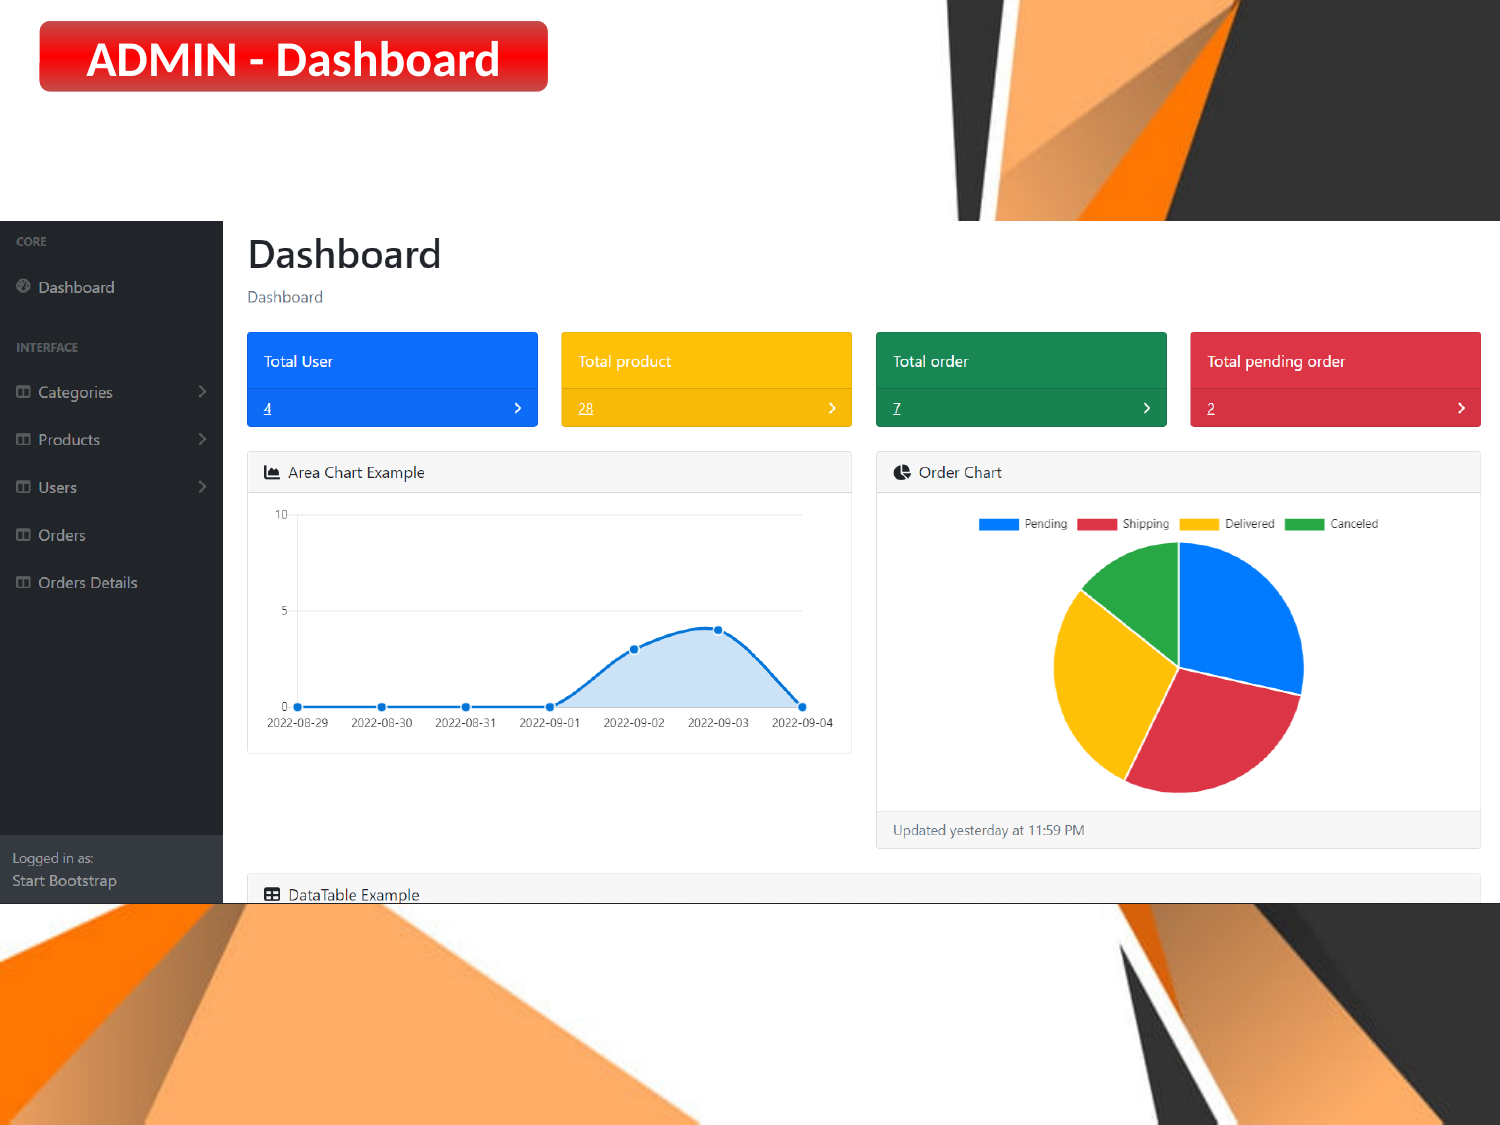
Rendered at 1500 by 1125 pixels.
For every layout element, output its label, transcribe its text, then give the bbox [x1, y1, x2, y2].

picture [0, 0, 1500, 1125]
text_box ADMIN - Dashboard [35, 16, 553, 96]
